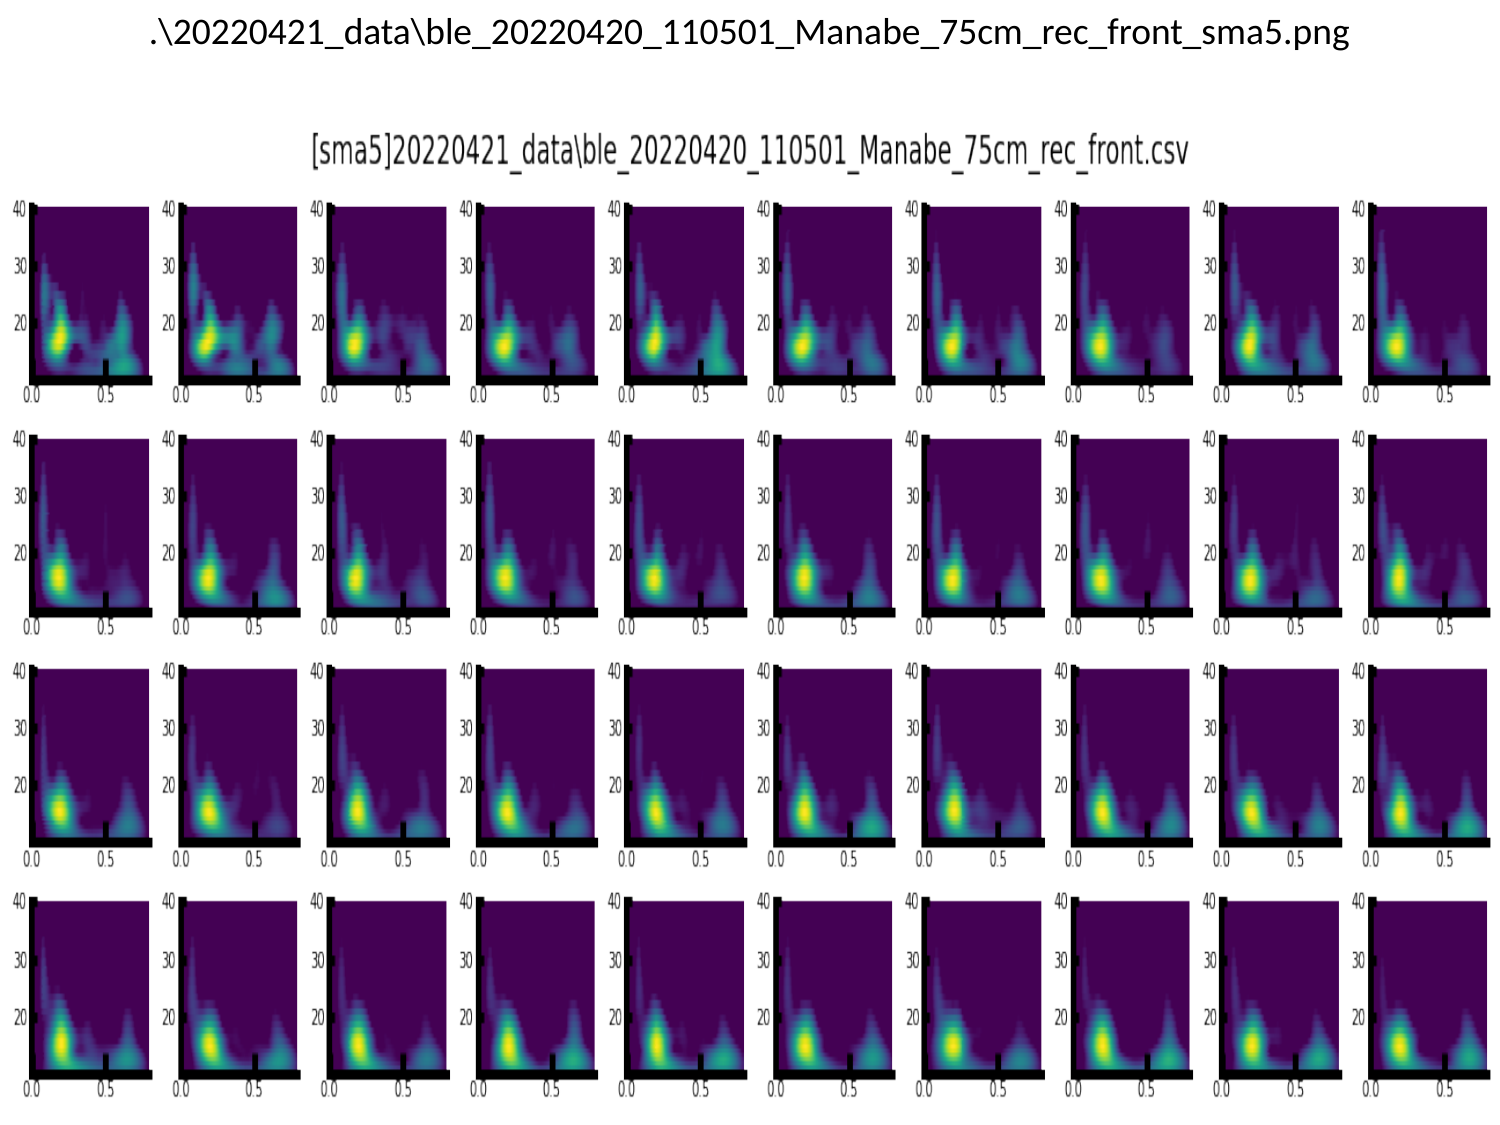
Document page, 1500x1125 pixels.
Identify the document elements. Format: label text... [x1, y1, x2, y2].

picture [0, 112, 1500, 1125]
text_box .\20220421_data\ble_20220420_110501_Manabe_75cm_rec_front_sma5.png [134, 0, 1366, 60]
